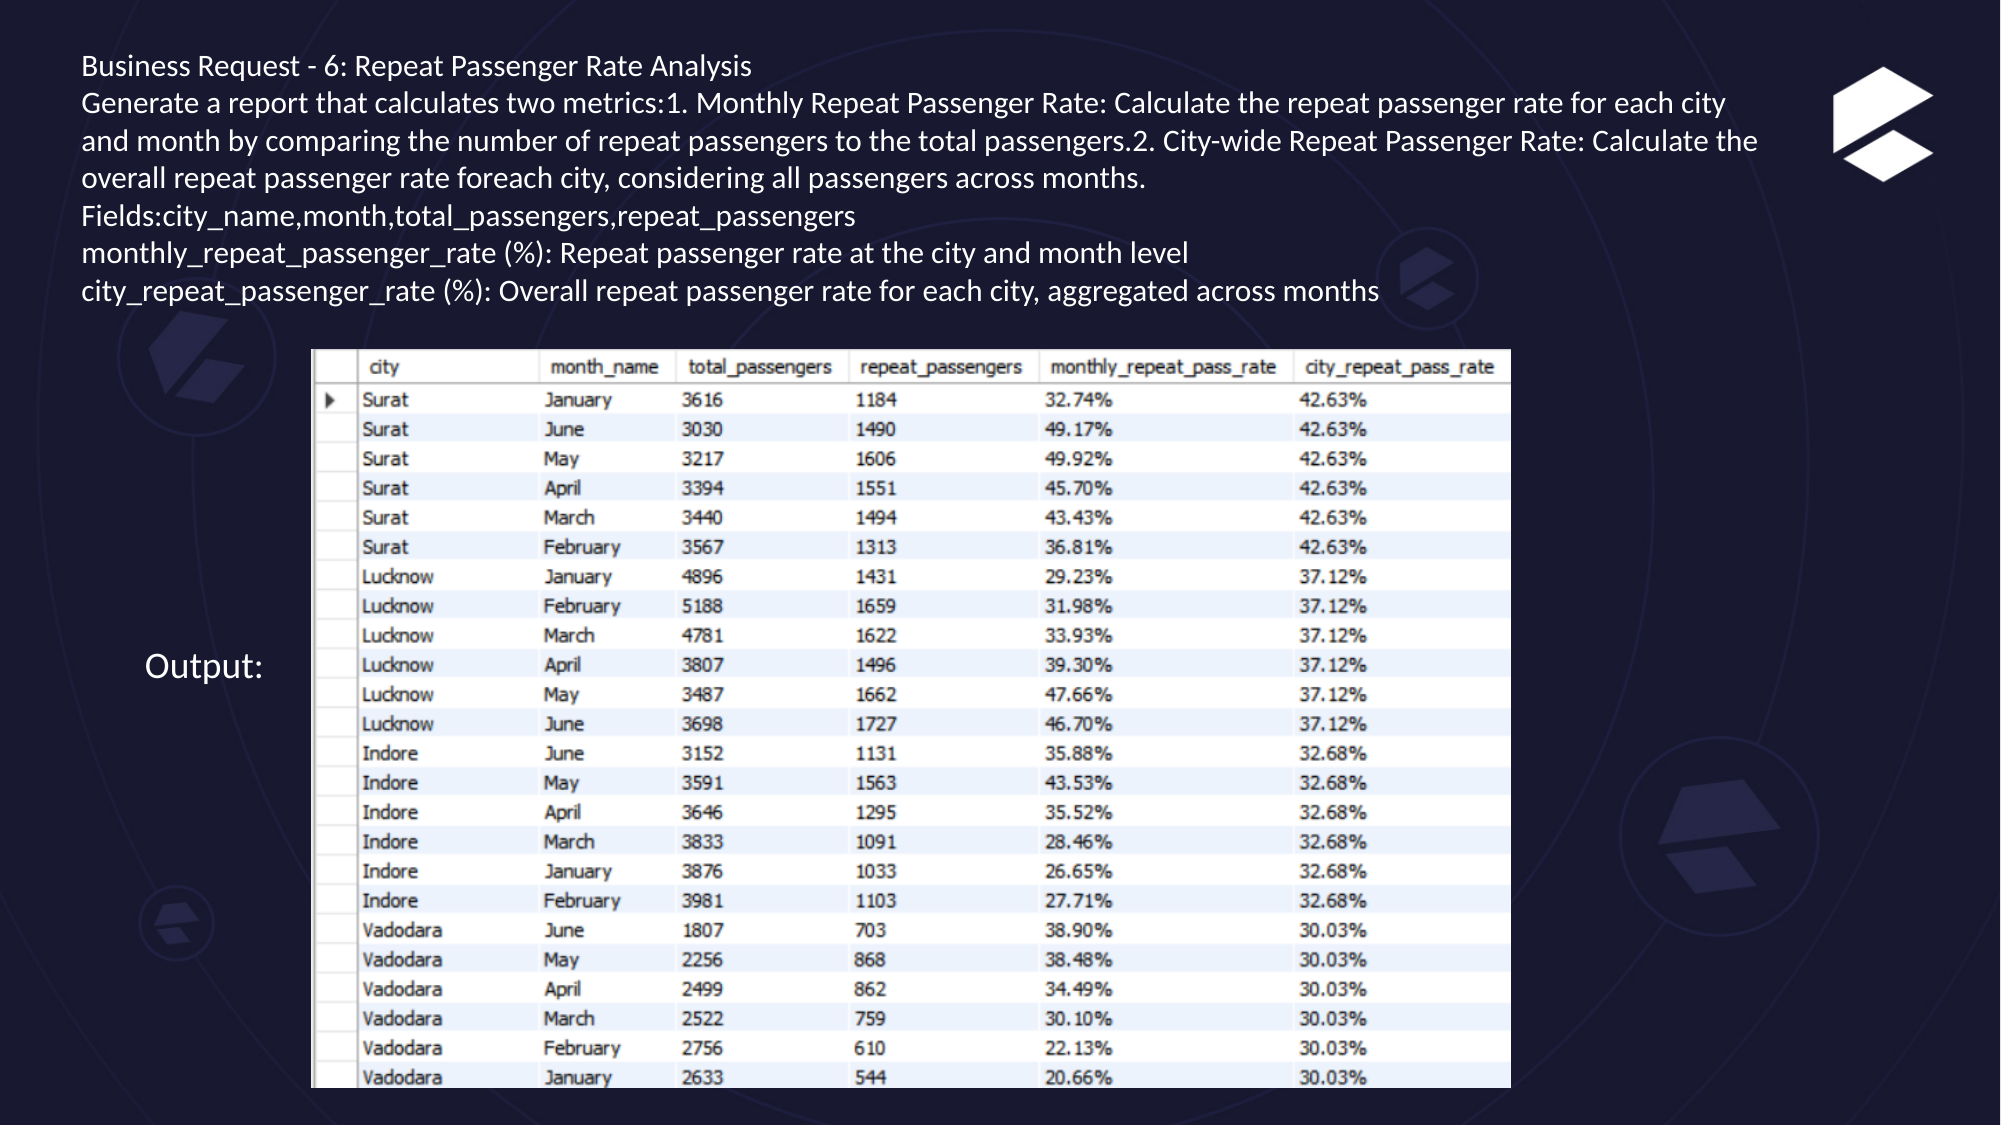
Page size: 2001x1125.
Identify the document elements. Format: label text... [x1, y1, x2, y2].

picture [0, 0, 2001, 1125]
text_box Business Request - 6: Repeat Passenger Rate Analysis Generate a report that calculates two metrics:1. Monthly Repeat Passenger Rate: Calculate the repeat passenger rate for each city and month by comparing the number of repeat passengers to the total passengers.2. City-wide Repeat Passenger Rate: Calculate the overall repeat passenger rate foreach city, considering all passengers across months. Fields:city_name,month,total_passengers,repeat_passengers monthly_repeat_passenger_rate (%): Repeat passenger rate at the city and month level city_repeat_passenger_rate (%): Overall repeat passenger rate for each city, aggregated across months [66, 37, 1797, 315]
text_box Output: [130, 633, 311, 694]
